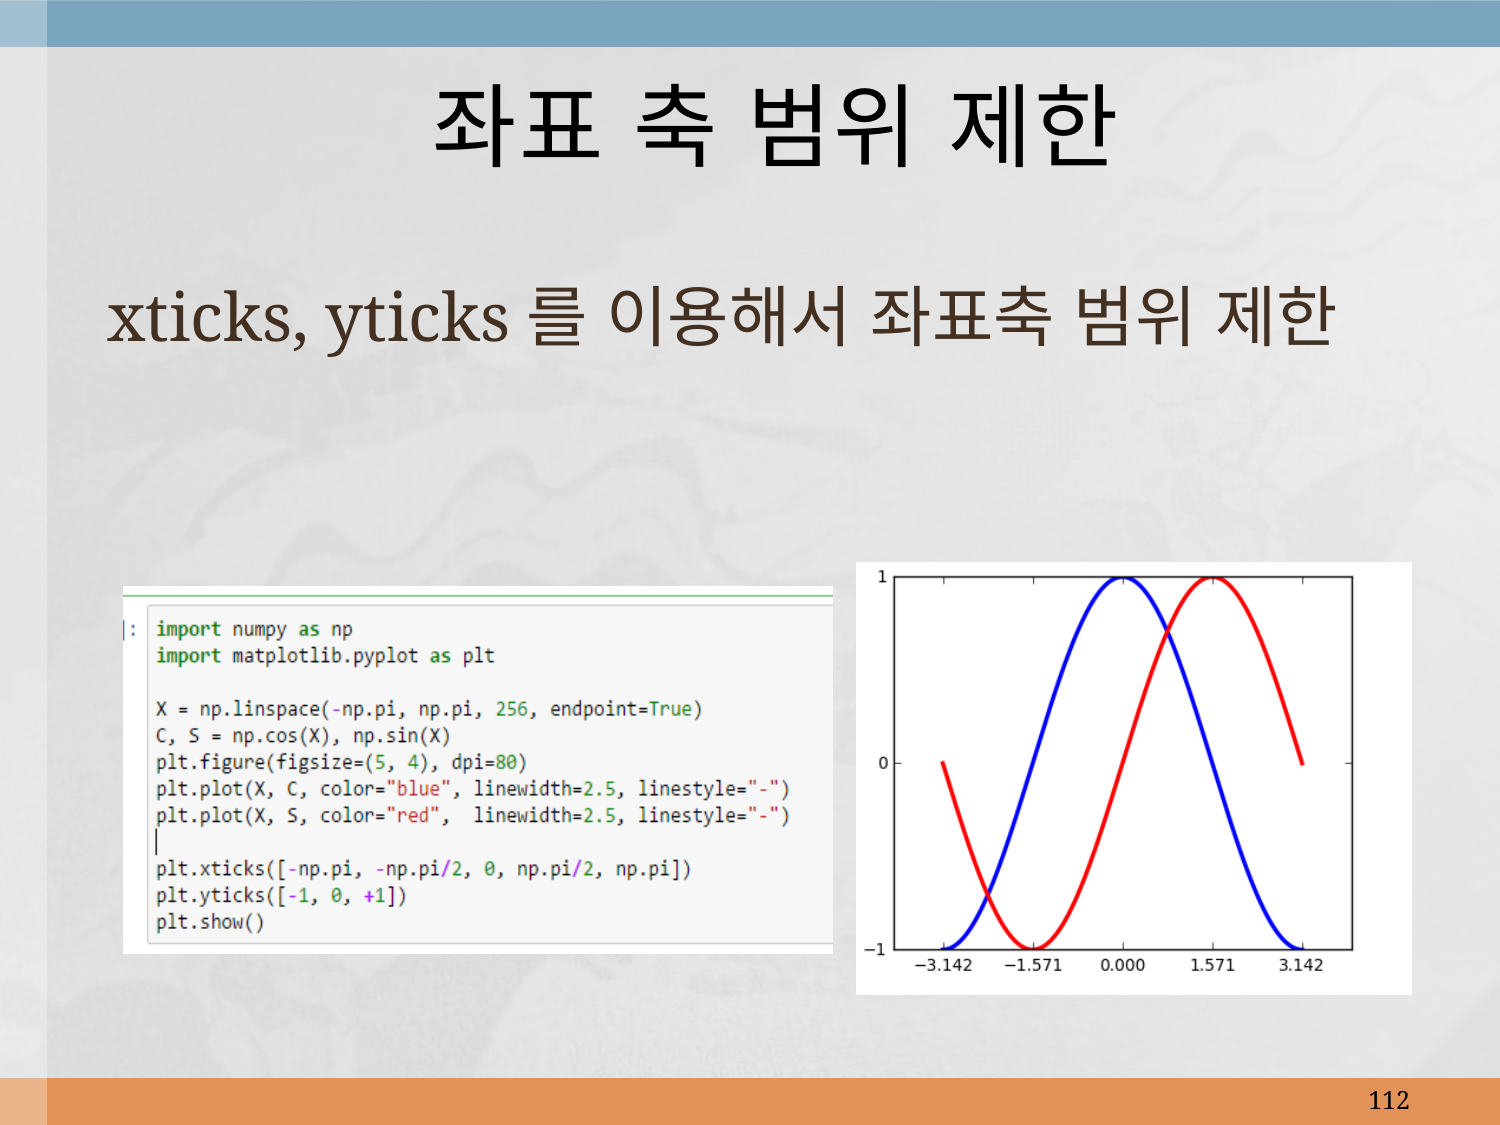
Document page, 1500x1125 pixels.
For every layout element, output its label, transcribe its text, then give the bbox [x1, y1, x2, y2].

slide_number 112 [1074, 1078, 1425, 1125]
title 좌표 축 범위 제한 [49, 46, 1454, 202]
picture [856, 562, 1412, 996]
picture [123, 586, 833, 954]
list xticks, yticks를 이용해서 좌표축 범위 제한 [75, 267, 1425, 539]
